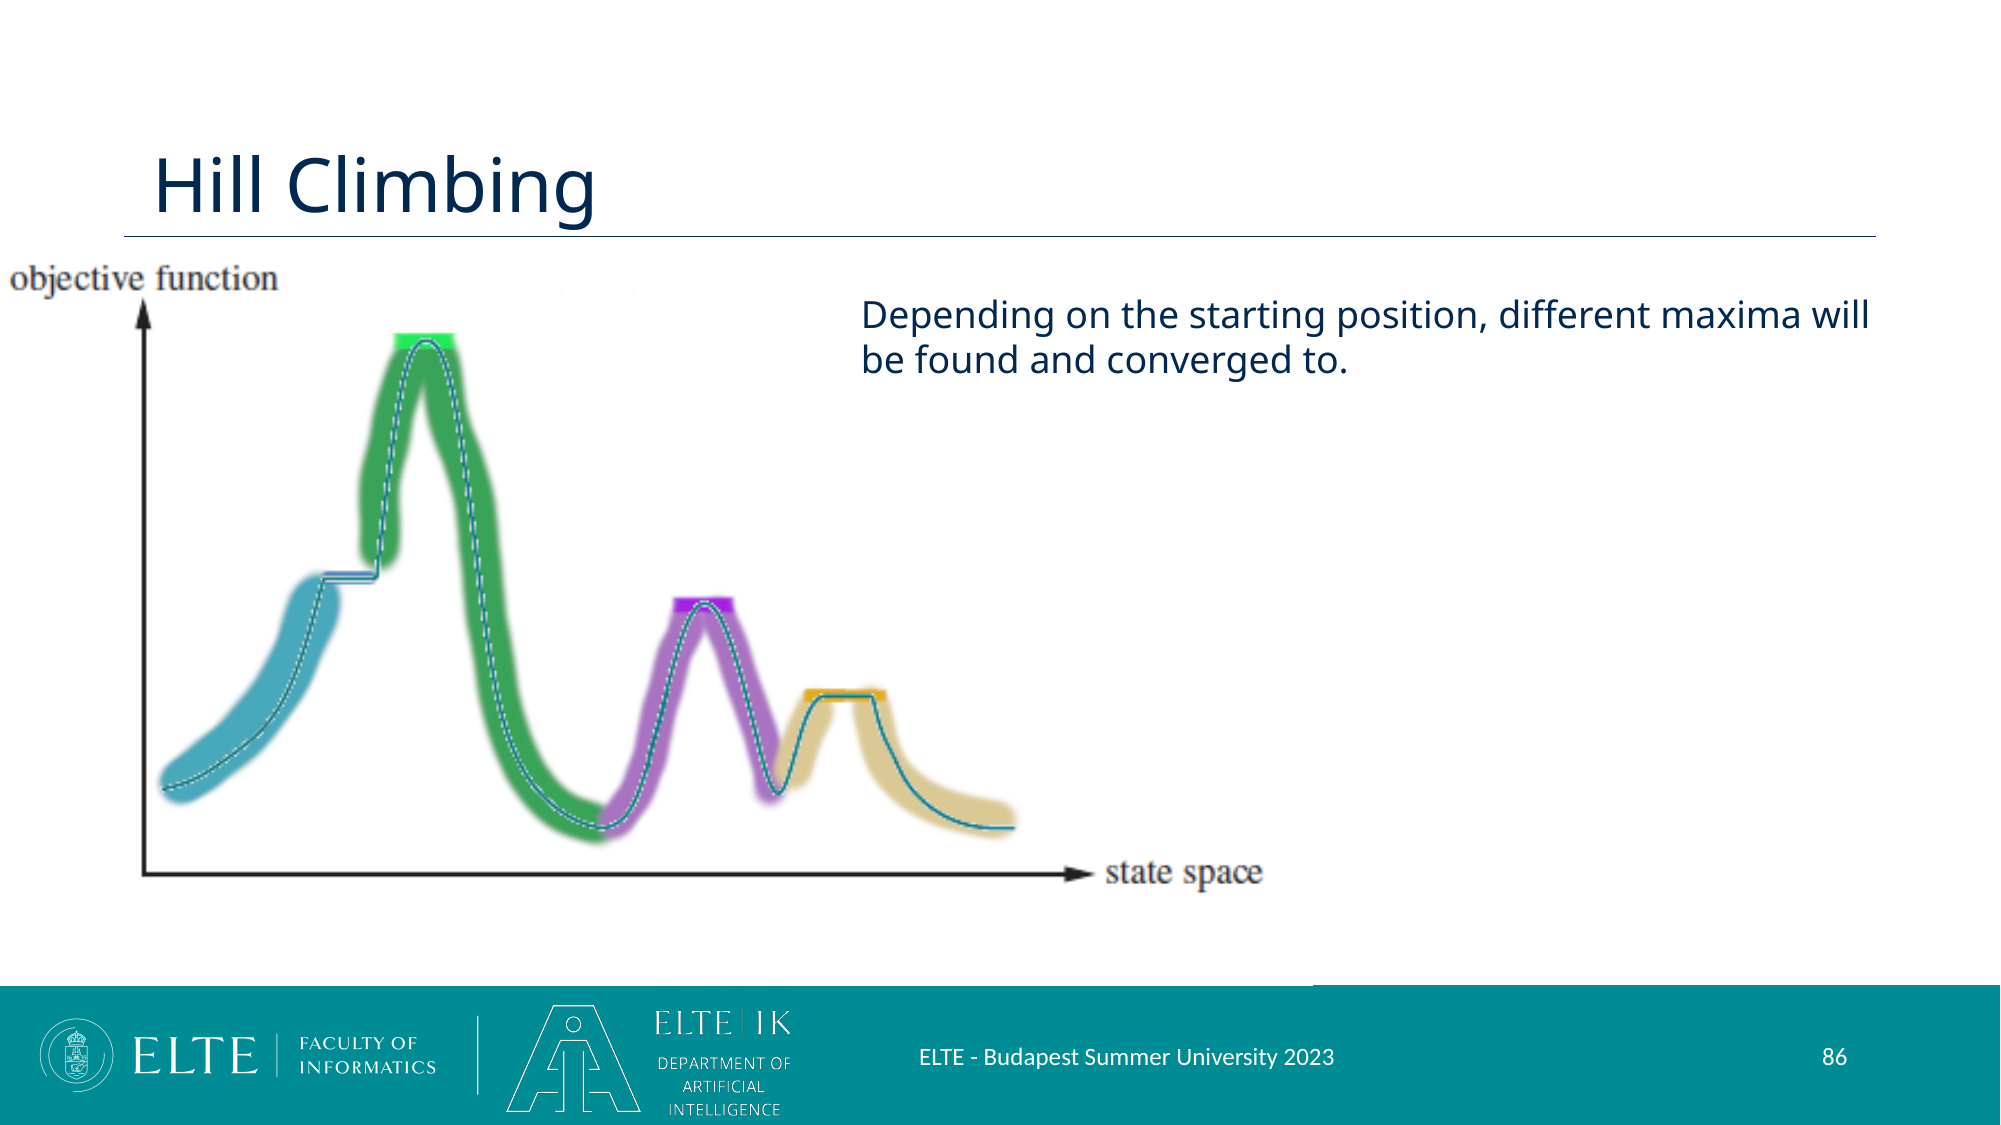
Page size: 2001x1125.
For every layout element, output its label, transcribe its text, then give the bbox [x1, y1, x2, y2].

picture [0, 985, 2000, 1125]
title Hill Climbing [137, 59, 1863, 237]
text_box Depending on the starting position, different maxima will be found and converged to. [1313, 283, 1917, 389]
slide_number 86 [1563, 1026, 1863, 1085]
footer ELTE - Budapest Summer University 2023 [790, 1025, 1465, 1085]
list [0, 250, 1313, 986]
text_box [504, 990, 790, 1120]
